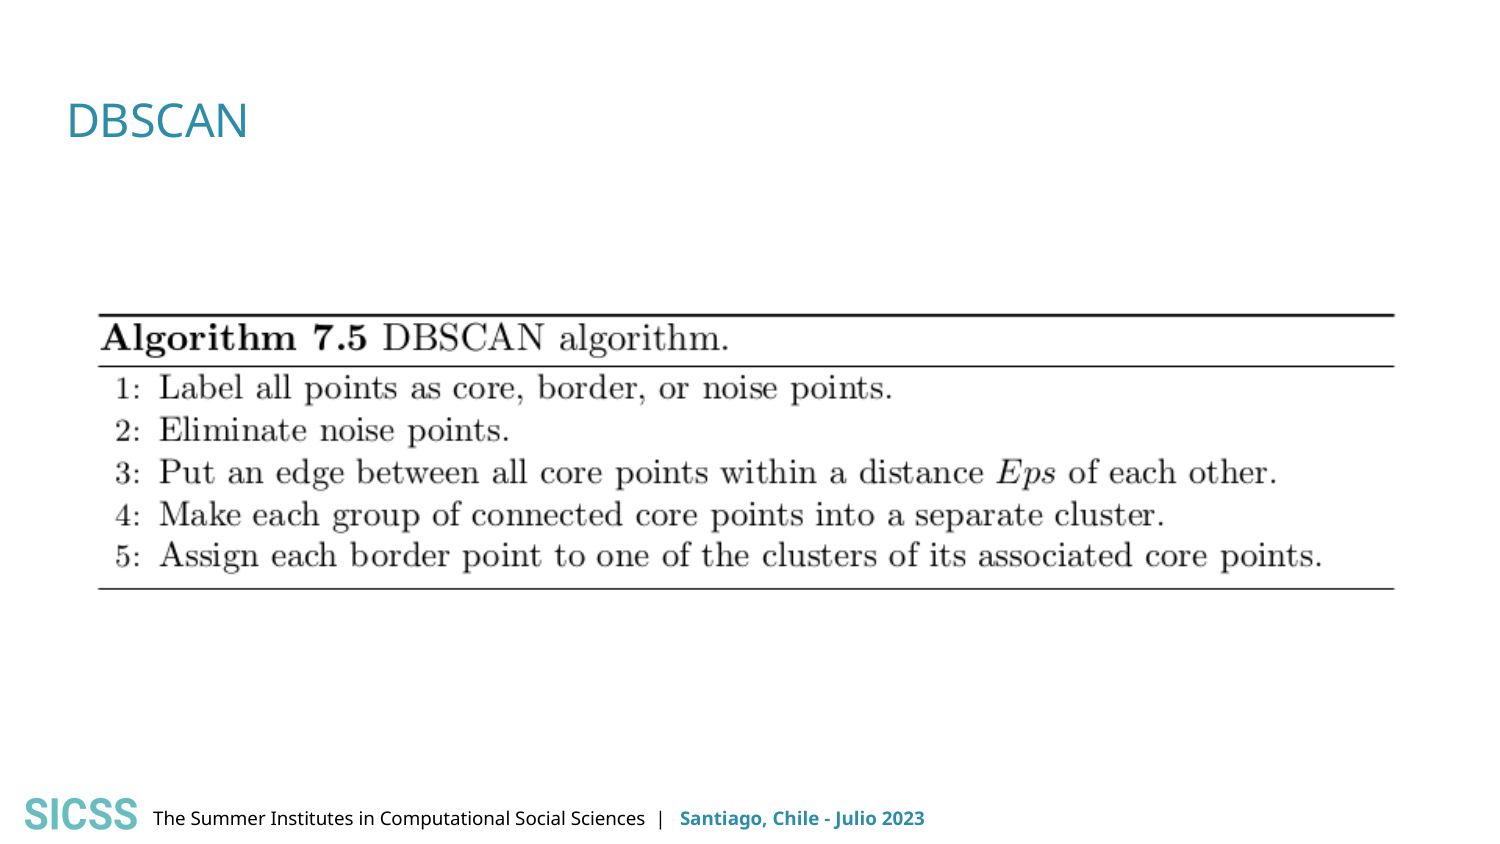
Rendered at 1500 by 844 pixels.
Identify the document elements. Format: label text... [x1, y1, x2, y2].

picture [50, 274, 1425, 637]
picture [22, 792, 141, 832]
title DBSCAN [51, 72, 1449, 167]
